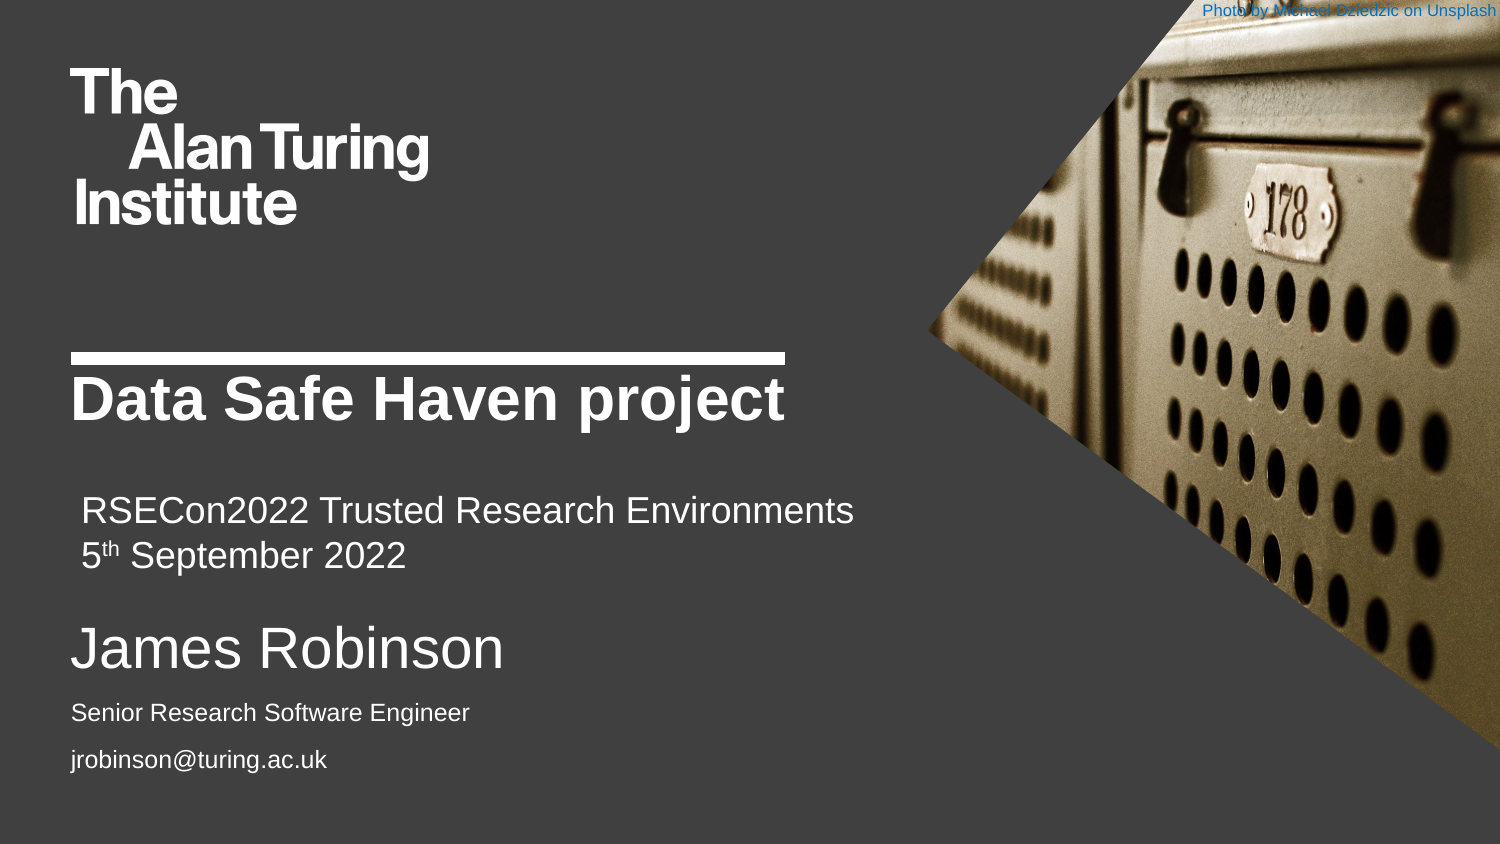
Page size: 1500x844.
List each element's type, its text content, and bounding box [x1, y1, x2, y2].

picture [70, 68, 428, 225]
picture [926, 0, 1500, 751]
text_box RSECon2022 Trusted Research Environments 5th September 2022 [66, 478, 870, 583]
list James Robinson Senior Research Software Engineer jrobinson@turing.ac.uk [70, 610, 882, 810]
title Data Safe Haven project [70, 358, 822, 453]
